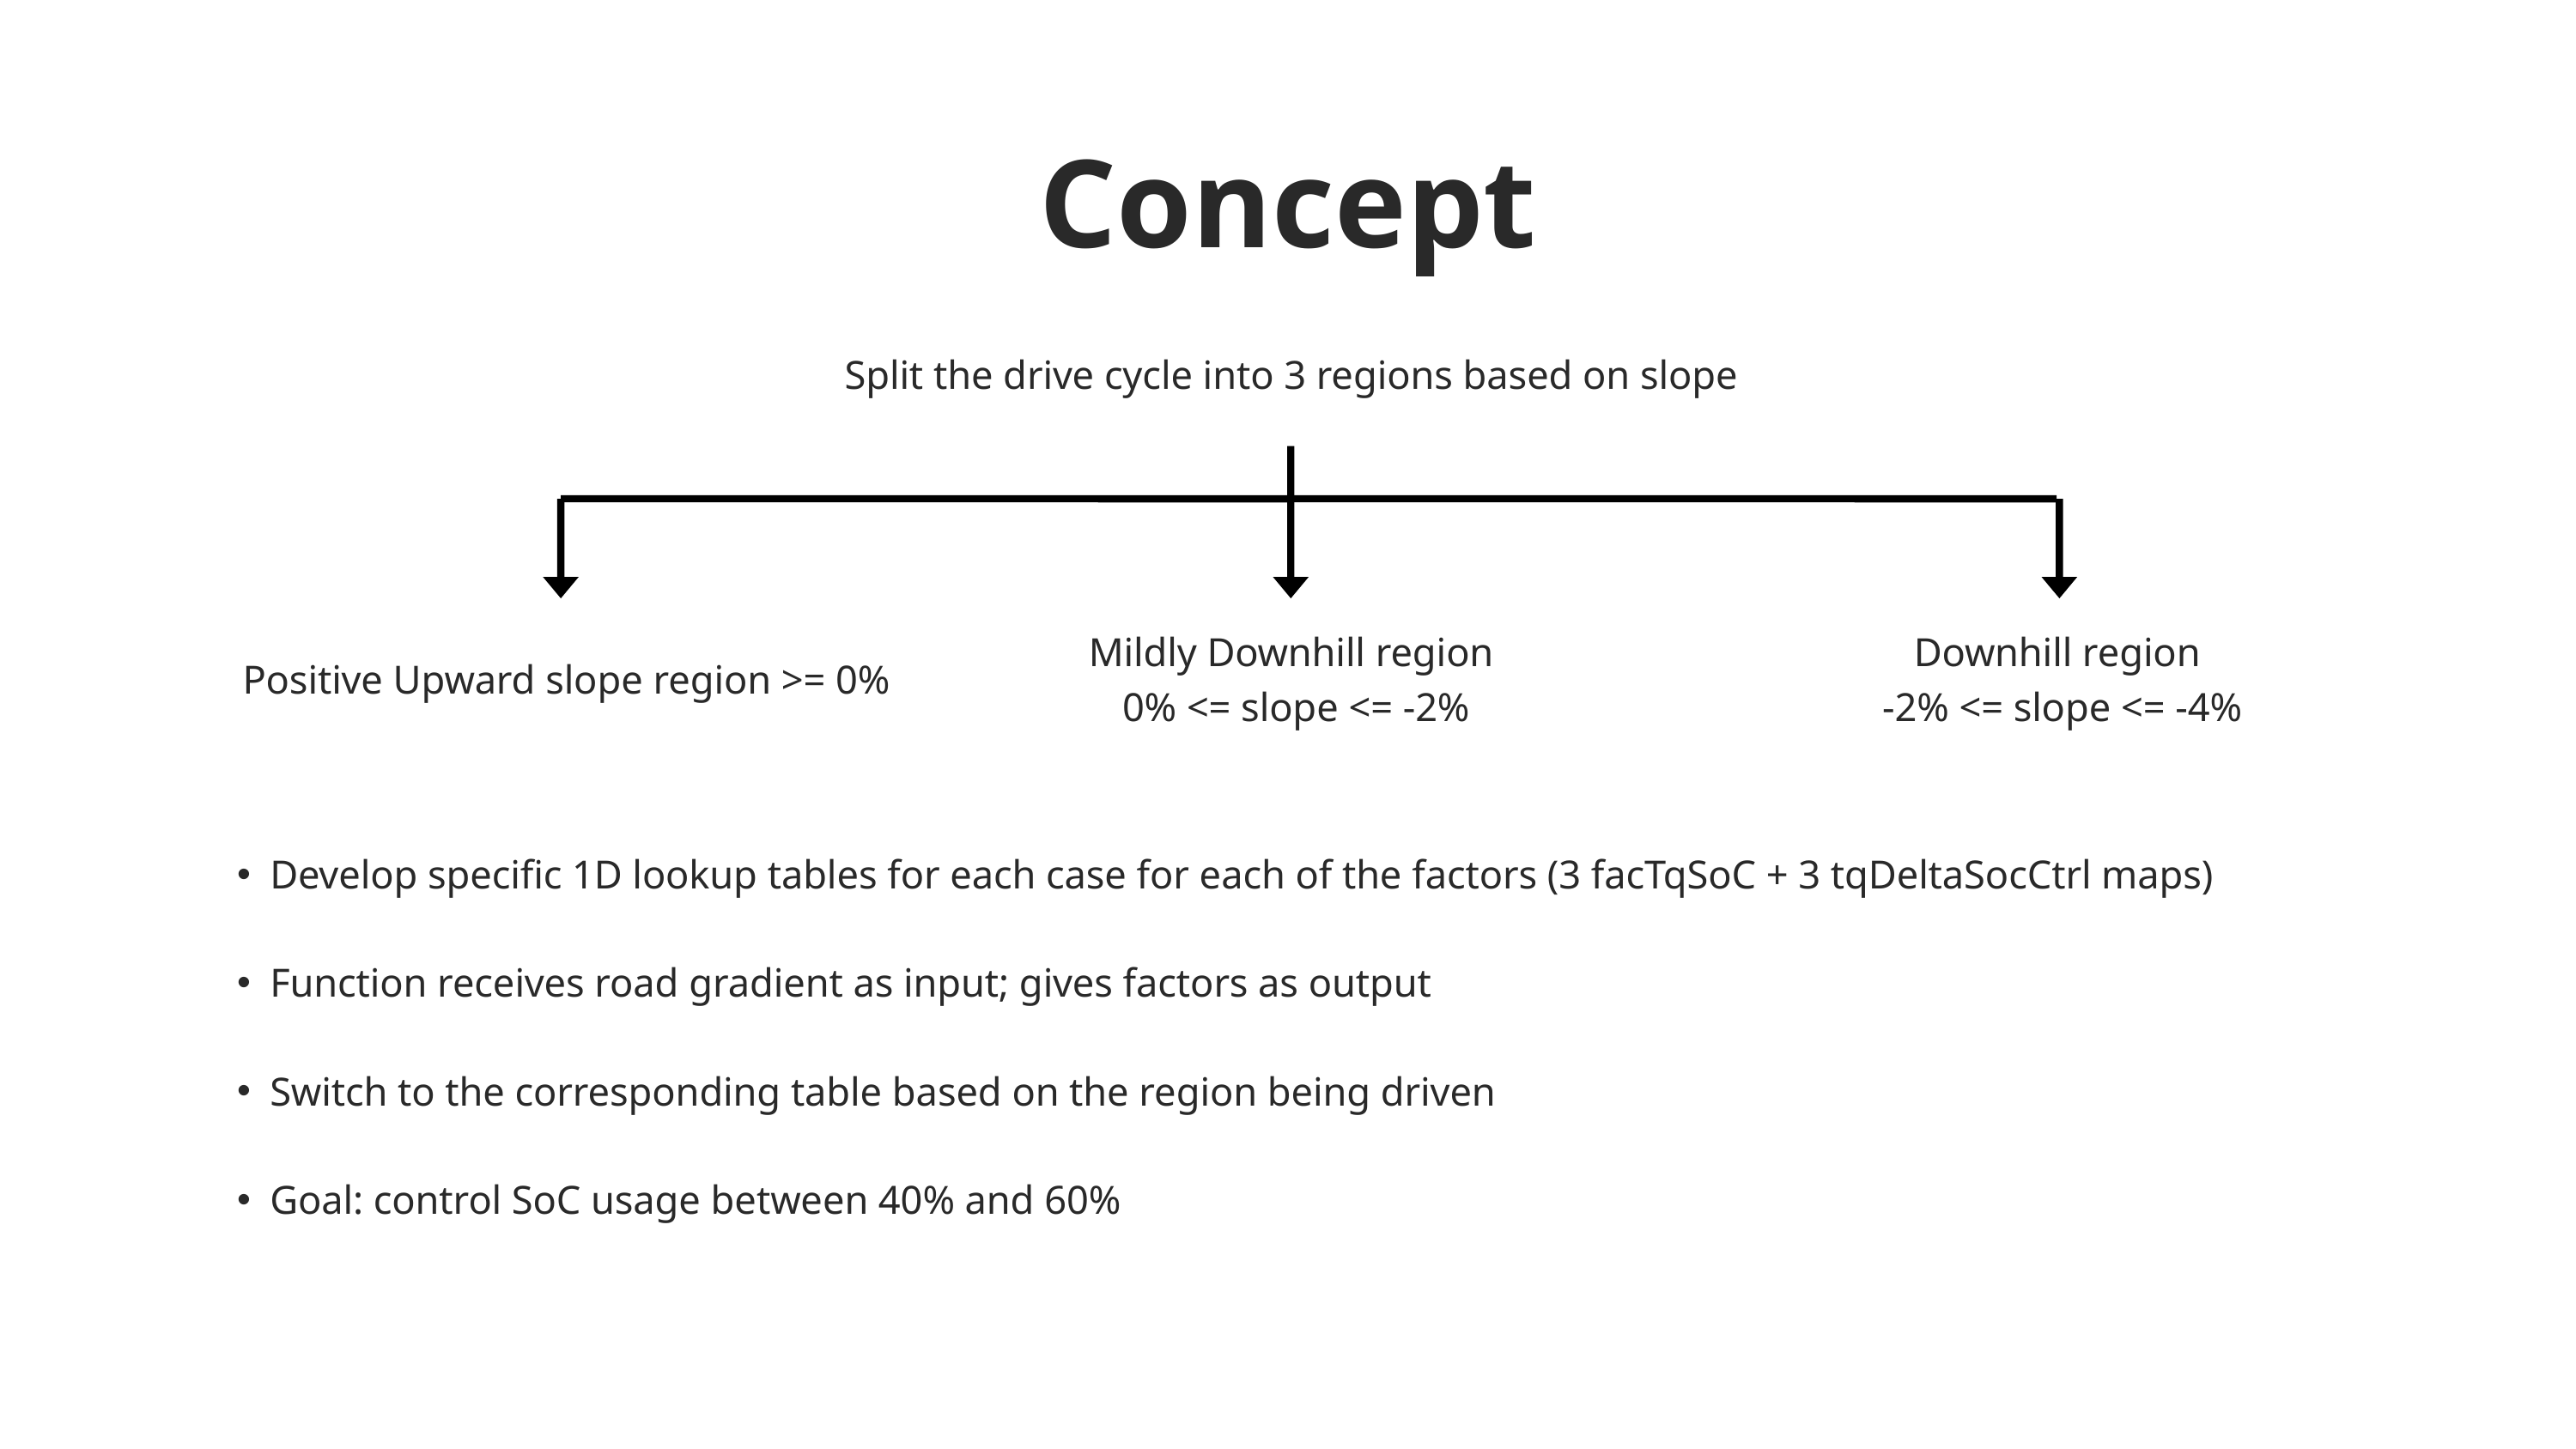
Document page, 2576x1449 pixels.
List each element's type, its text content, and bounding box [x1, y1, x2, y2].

text_box Downhill region -2% <= slope <= -4% [1841, 566, 2283, 730]
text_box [557, 346, 2063, 599]
text_box Concept [239, 150, 2337, 272]
text_box Develop specific 1D lookup tables for each case for each of the factors (3 facTqSoC + 3 tqDeltaSocCtrl maps) Function receives road gradient as input; gives factors as output Switch to the corresponding table based on the region being driven Goal: control SoC usage between 40% and 60% [204, 842, 2372, 1222]
text_box Mildly Downhill region 0% <= slope <= -2% [1043, 609, 1549, 730]
text_box Positive Upward slope region >= 0% [226, 592, 907, 702]
